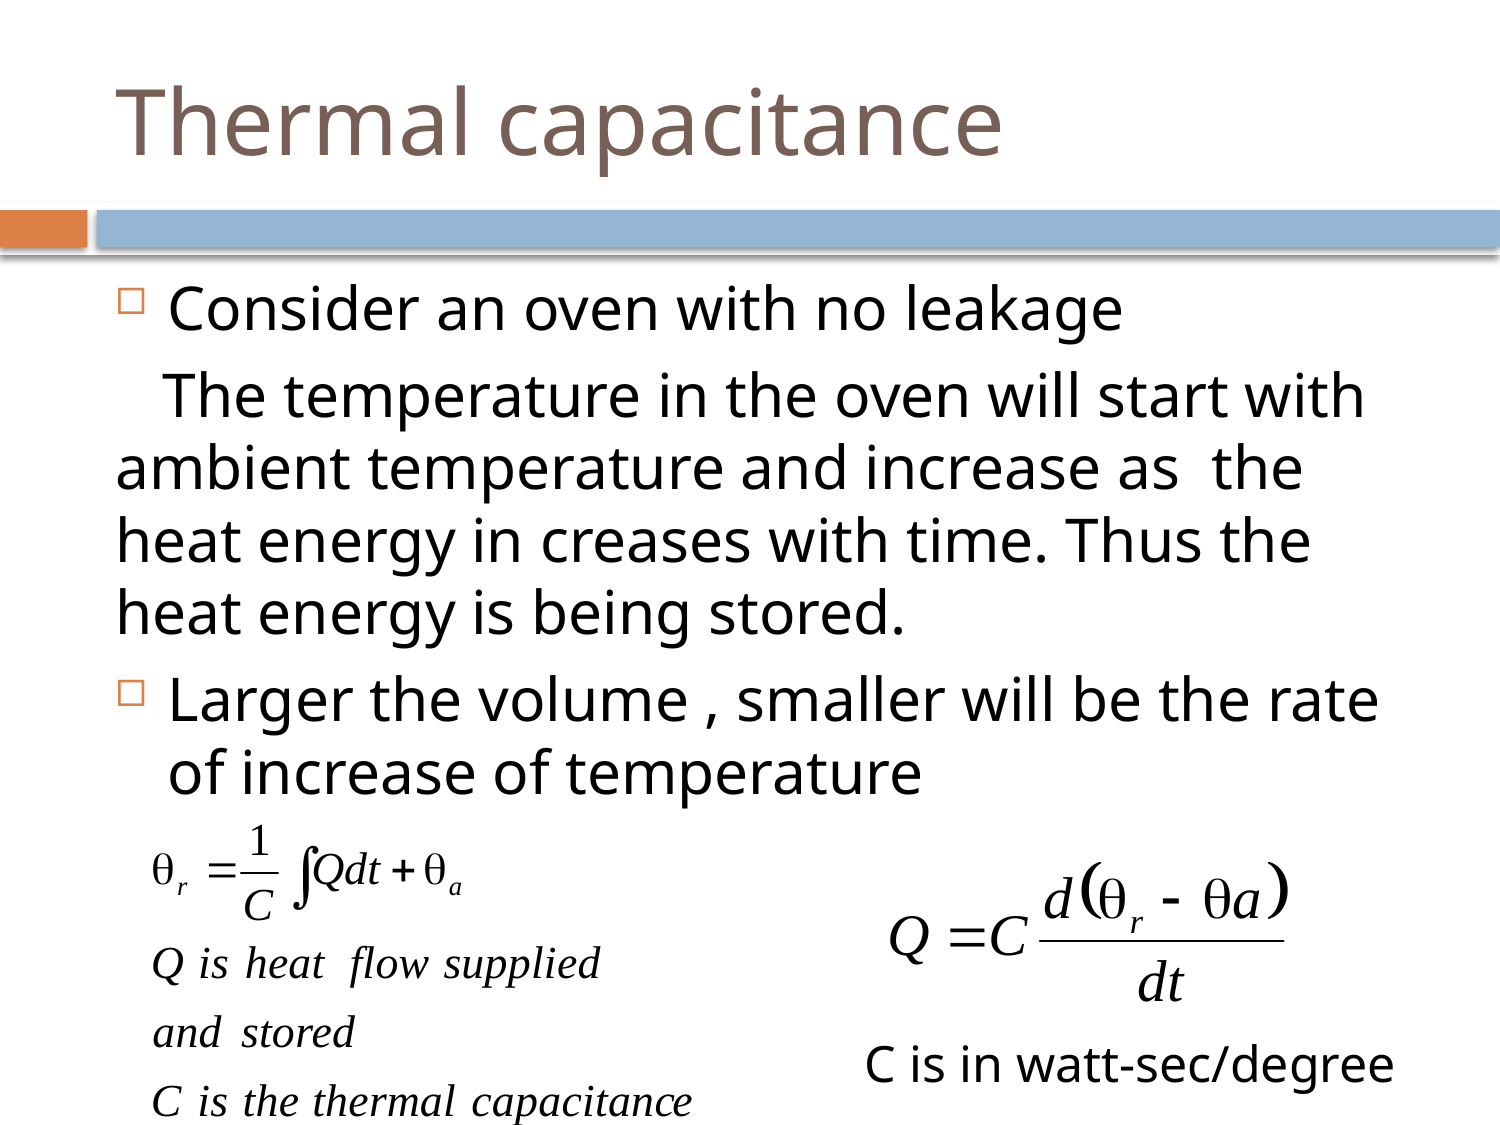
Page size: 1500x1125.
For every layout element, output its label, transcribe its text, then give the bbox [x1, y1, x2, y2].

text_box C is in watt-sec/degree [849, 1024, 1500, 1100]
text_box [879, 862, 1298, 1015]
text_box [145, 809, 701, 1125]
list Consider an oven with no leakage The temperature in the oven will start with ambient temperature and increase as the heat energy in creases with time. Thus the heat energy is being stored. Larger the volume , smaller will be the rate of increase of temperature [100, 262, 1438, 1000]
title Thermal capacitance [100, 37, 1438, 200]
